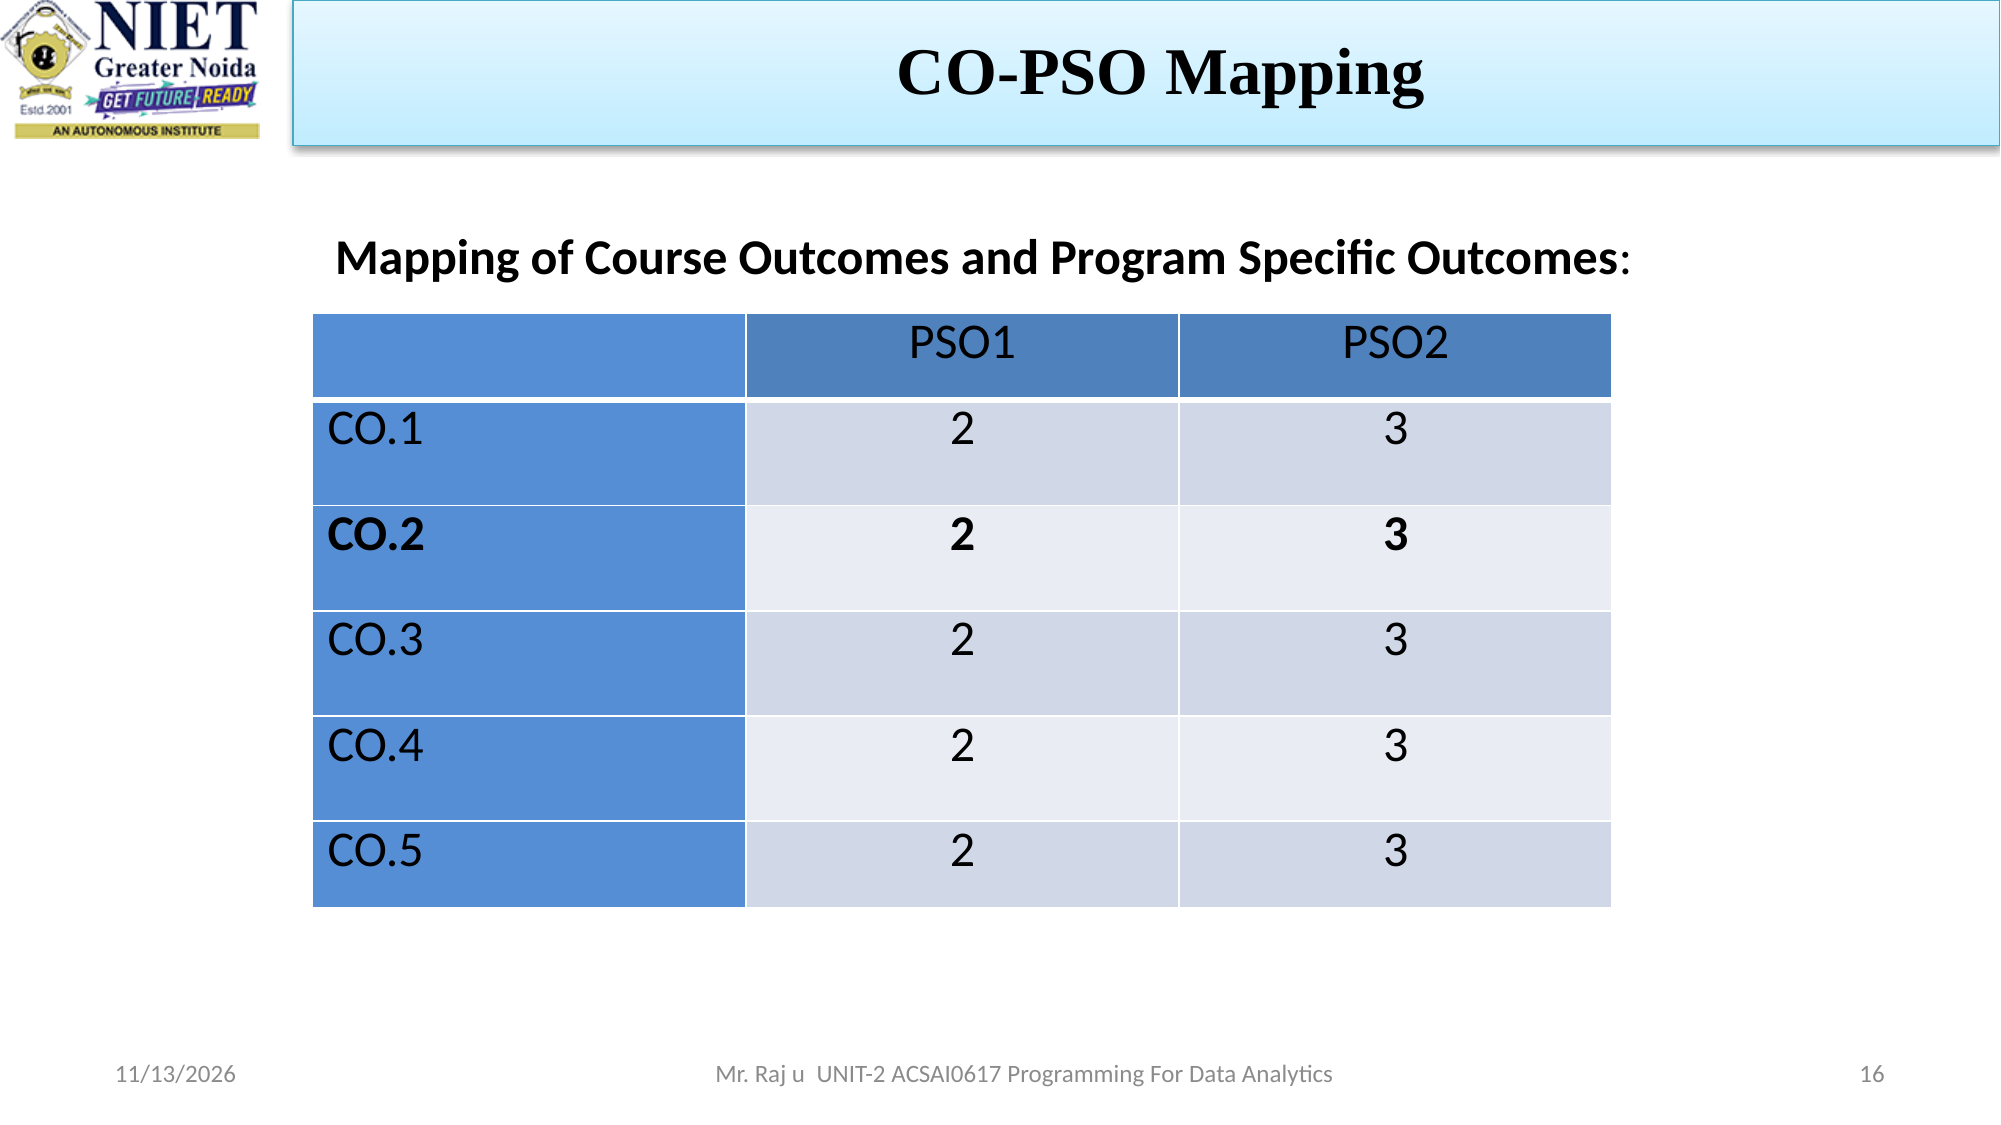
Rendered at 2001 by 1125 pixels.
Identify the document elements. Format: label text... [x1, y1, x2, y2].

table_cell 3 [1180, 506, 1611, 610]
table_cell 3 [1180, 822, 1611, 907]
table_cell 3 [1180, 612, 1611, 715]
table_cell 2 [747, 822, 1178, 907]
table_header [313, 314, 745, 397]
table_cell CO.3 [313, 612, 745, 715]
picture [0, 0, 260, 140]
footer Mr. Raj u UNIT-2 ACSAI0617 Programming For Data Analytics [437, 1042, 1433, 1103]
text_box Mapping of Course Outcomes and Program Specific Outcomes: [62, 216, 1863, 292]
table_cell 2 [747, 612, 1178, 715]
text_box CO-PSO Mapping [292, 0, 2000, 146]
table_cell 2 [747, 403, 1178, 505]
slide_number 16 [1433, 1042, 1900, 1103]
table_cell 2 [747, 506, 1178, 610]
table_cell 3 [1180, 717, 1611, 820]
table_cell 3 [1180, 403, 1611, 505]
table_cell 2 [747, 717, 1178, 820]
table_cell CO.4 [313, 717, 745, 820]
table_cell CO.1 [313, 403, 745, 505]
table_cell CO.5 [313, 822, 745, 907]
table_header PSO2 [1180, 314, 1611, 397]
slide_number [99, 1042, 437, 1103]
table_header PSO1 [747, 314, 1178, 397]
table_cell CO.2 [313, 506, 745, 610]
